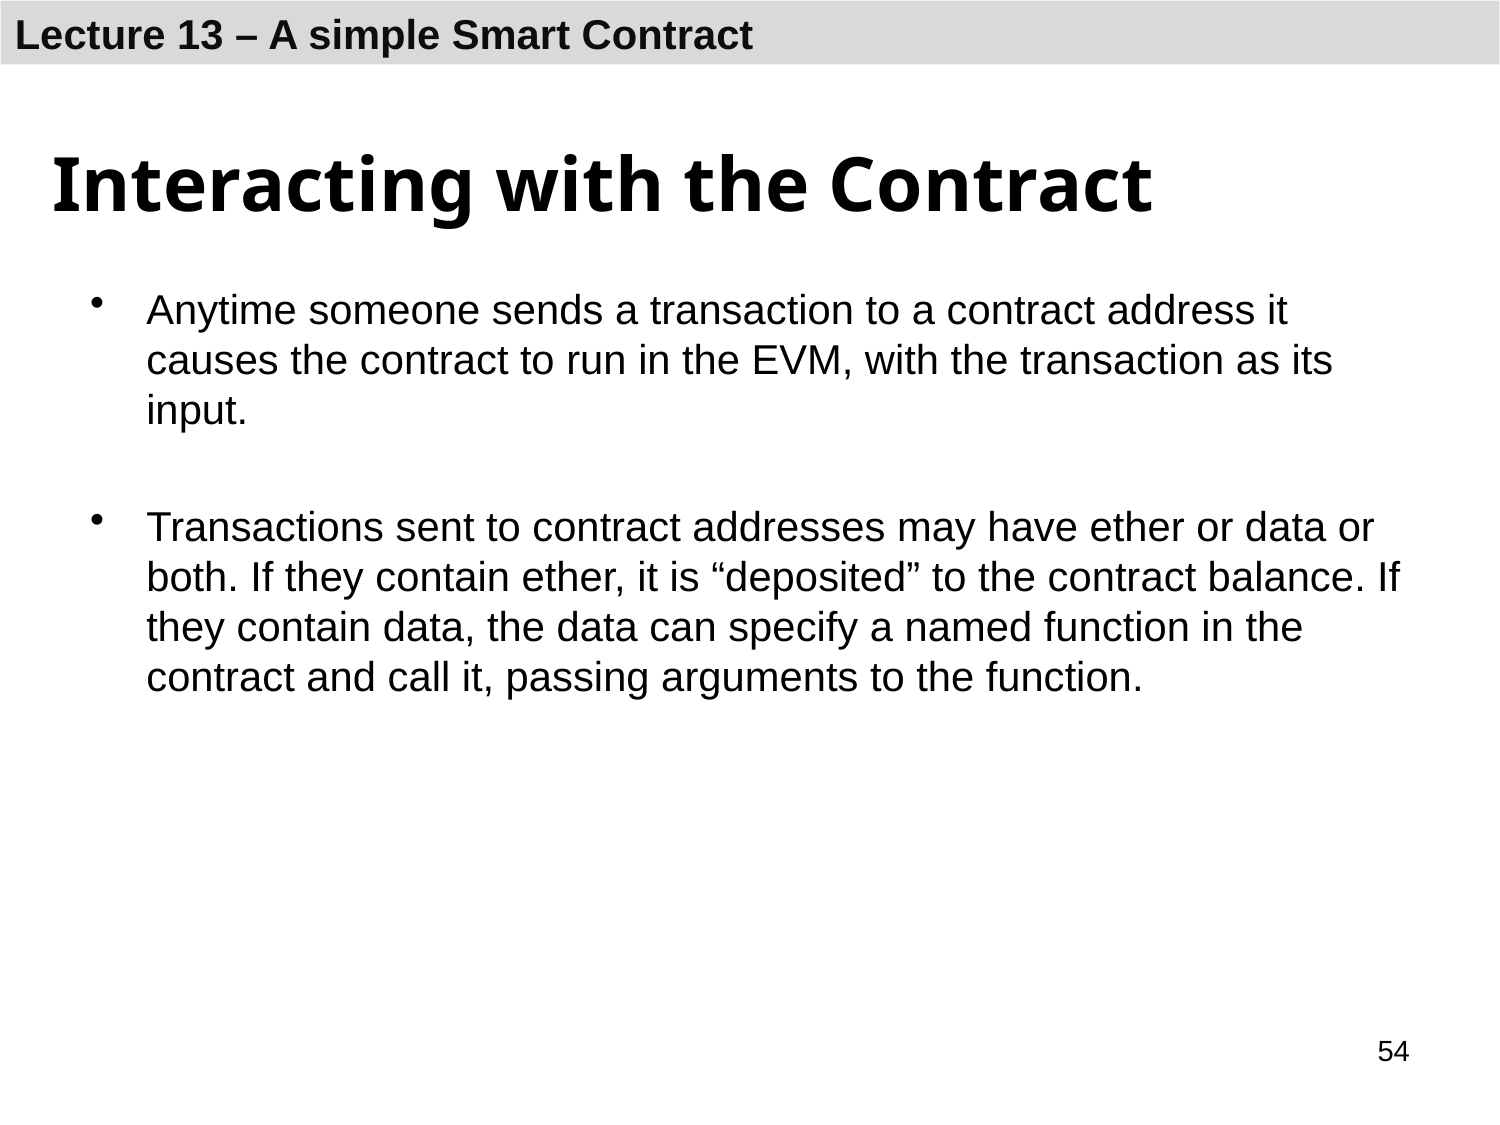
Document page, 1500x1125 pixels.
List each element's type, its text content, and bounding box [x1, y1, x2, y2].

list Anytime someone sends a transaction to a contract address it causes the contract to run in the EVM, with the transaction as its input. Transactions sent to contract addresses may have ether or data or both. If they contain ether, it is “deposited” to the contract balance. If they contain data, the data can specify a named function in the contract and call it, passing arguments to the function. [75, 275, 1425, 963]
title Interacting with the Contract [37, 125, 1388, 238]
slide_number 54 [1074, 1024, 1425, 1103]
